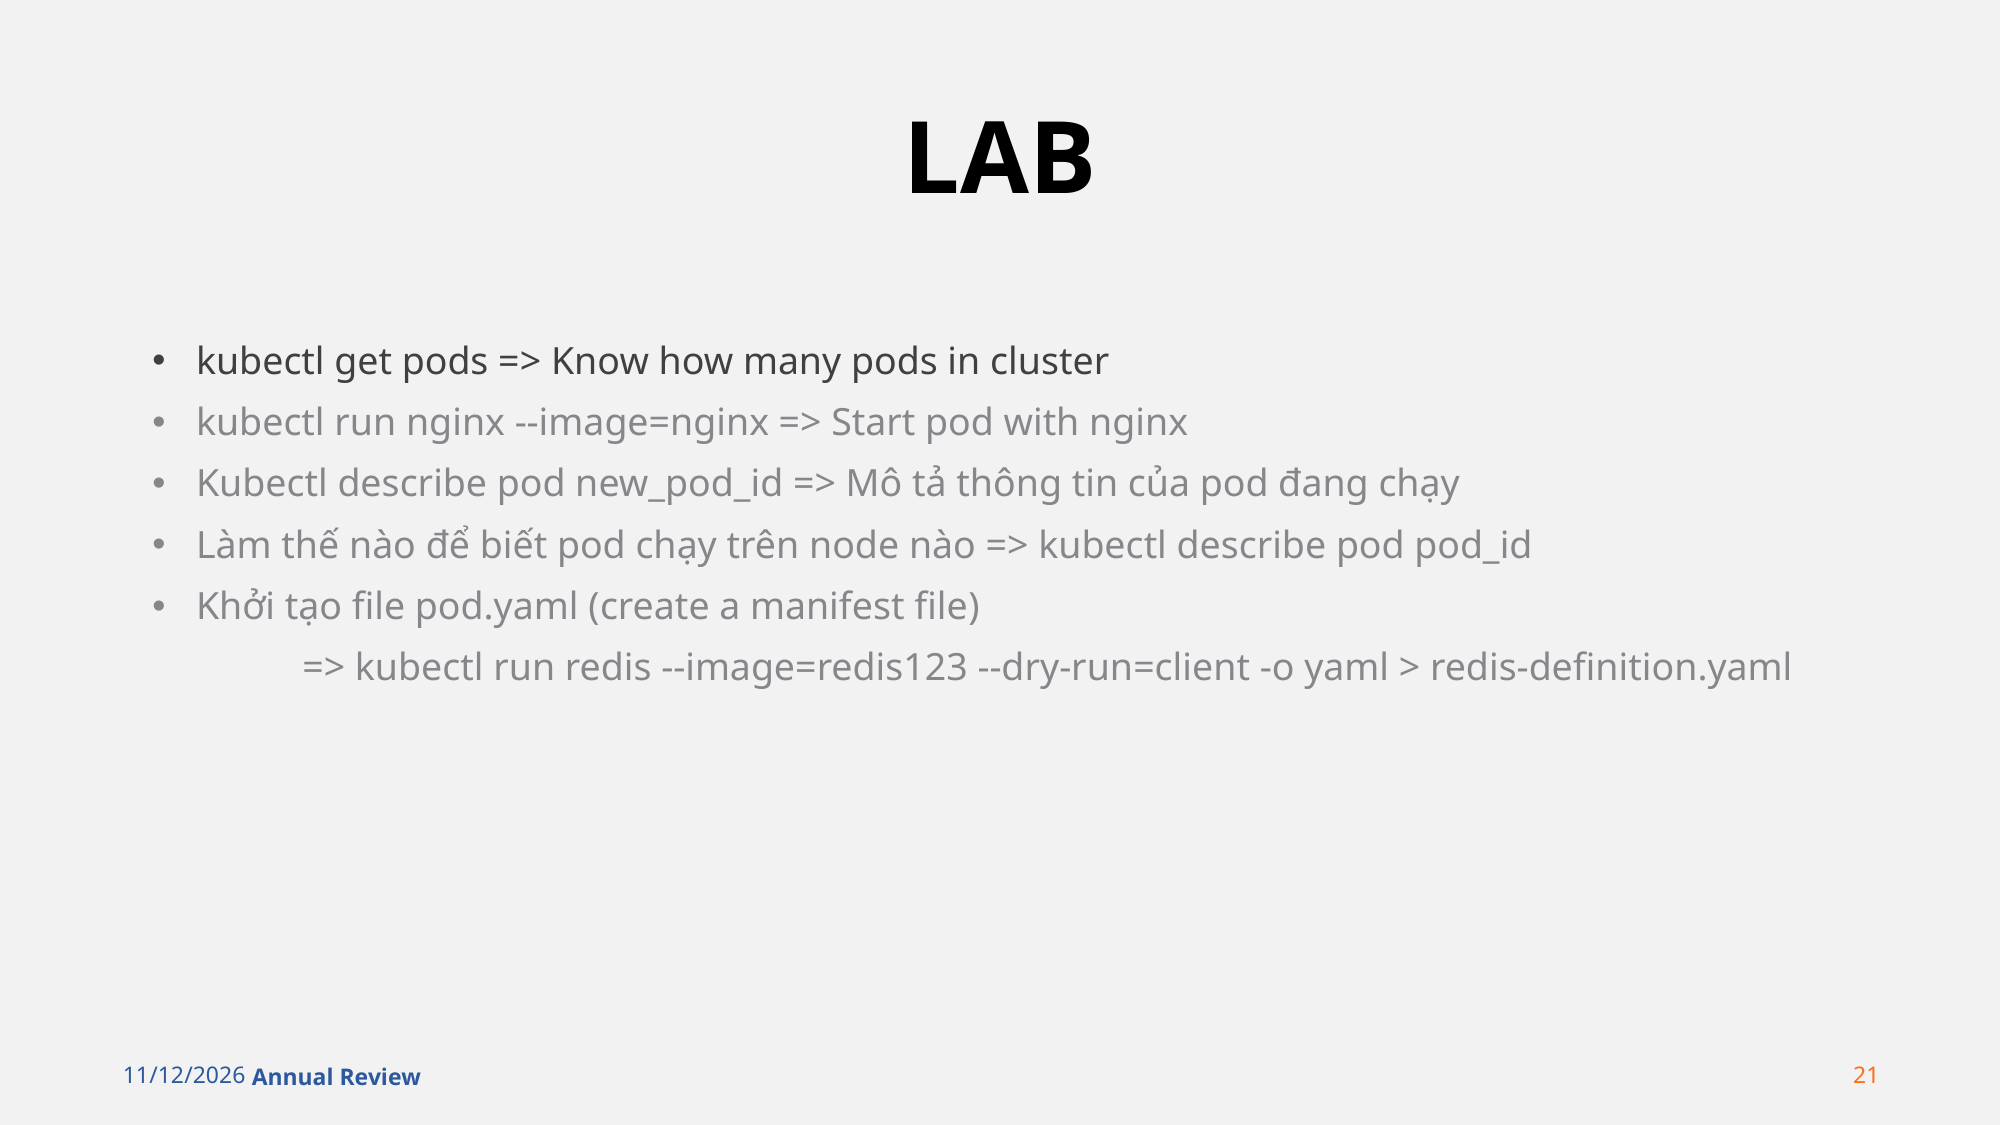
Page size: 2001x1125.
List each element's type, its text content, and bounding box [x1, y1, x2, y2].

list kubectl get pods => Know how many pods in cluster kubectl run nginx --image=nginx => Start pod with nginx Kubectl describe pod new_pod_id => Mô tả thông tin của pod đang chạy Làm thế nào để biết pod chạy trên node nào => kubectl describe pod pod_id Khởi tạo file pod.yaml (create a manifest file) => kubectl run redis --image=redis123 --dry-run=client -o yaml > redis-definition.yaml [137, 334, 1863, 1010]
title LAB [137, 104, 1863, 219]
